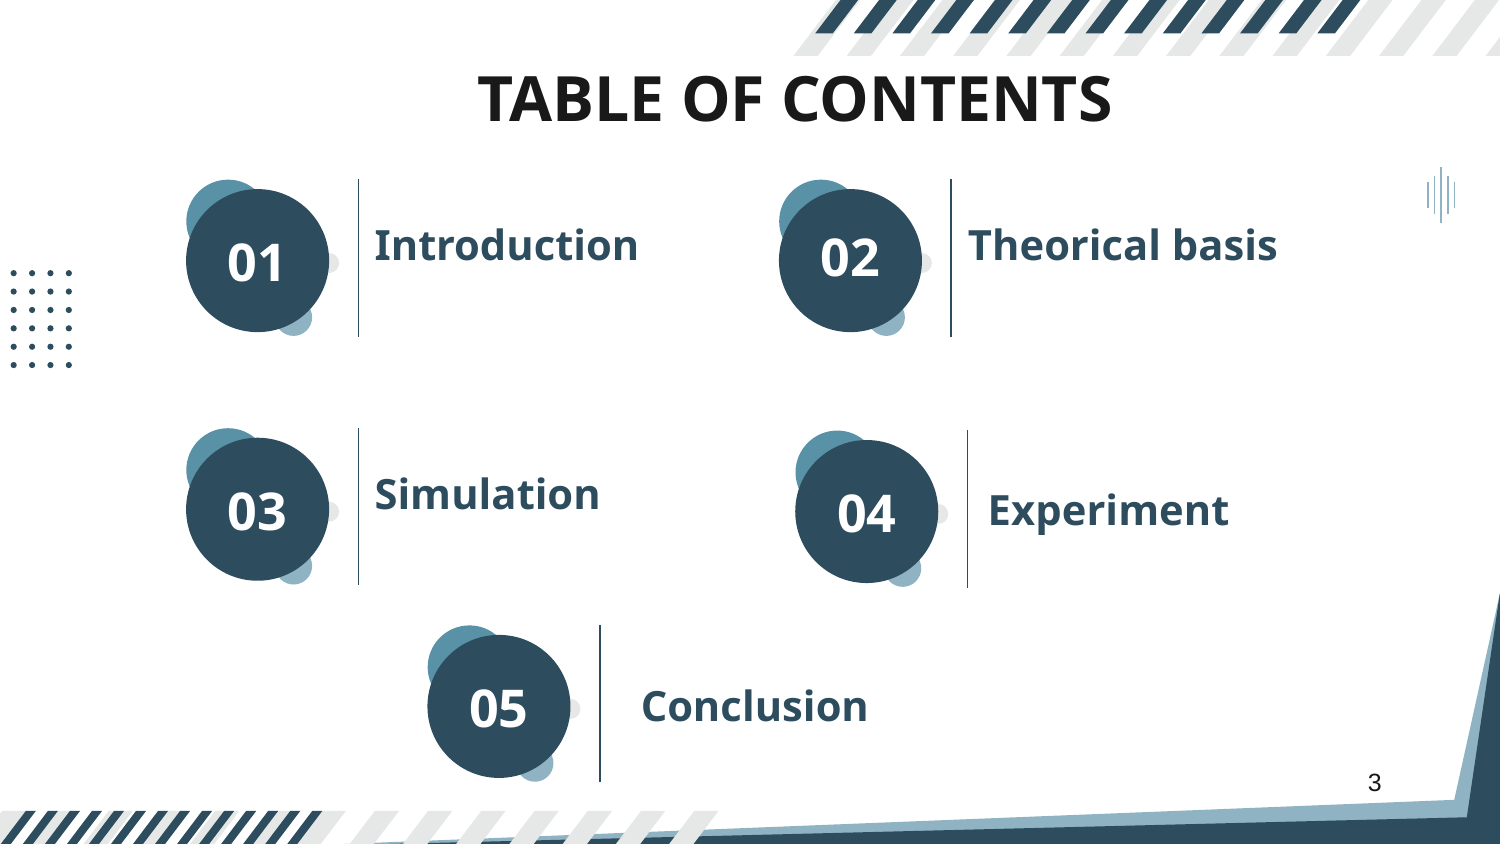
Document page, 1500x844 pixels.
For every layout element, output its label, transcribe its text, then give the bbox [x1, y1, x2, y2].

subtitle Simulation [359, 415, 743, 533]
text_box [427, 625, 581, 782]
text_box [795, 430, 949, 588]
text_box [778, 179, 933, 337]
subtitle Conclusion [625, 627, 1010, 745]
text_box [186, 427, 340, 585]
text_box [186, 179, 340, 337]
subtitle Theorical basis [952, 166, 1337, 284]
subtitle Introduction [359, 166, 743, 284]
slide_number 3 [1059, 759, 1397, 805]
subtitle Experiment [972, 457, 1356, 550]
title TABLE OF CONTENTS [163, 43, 1428, 138]
